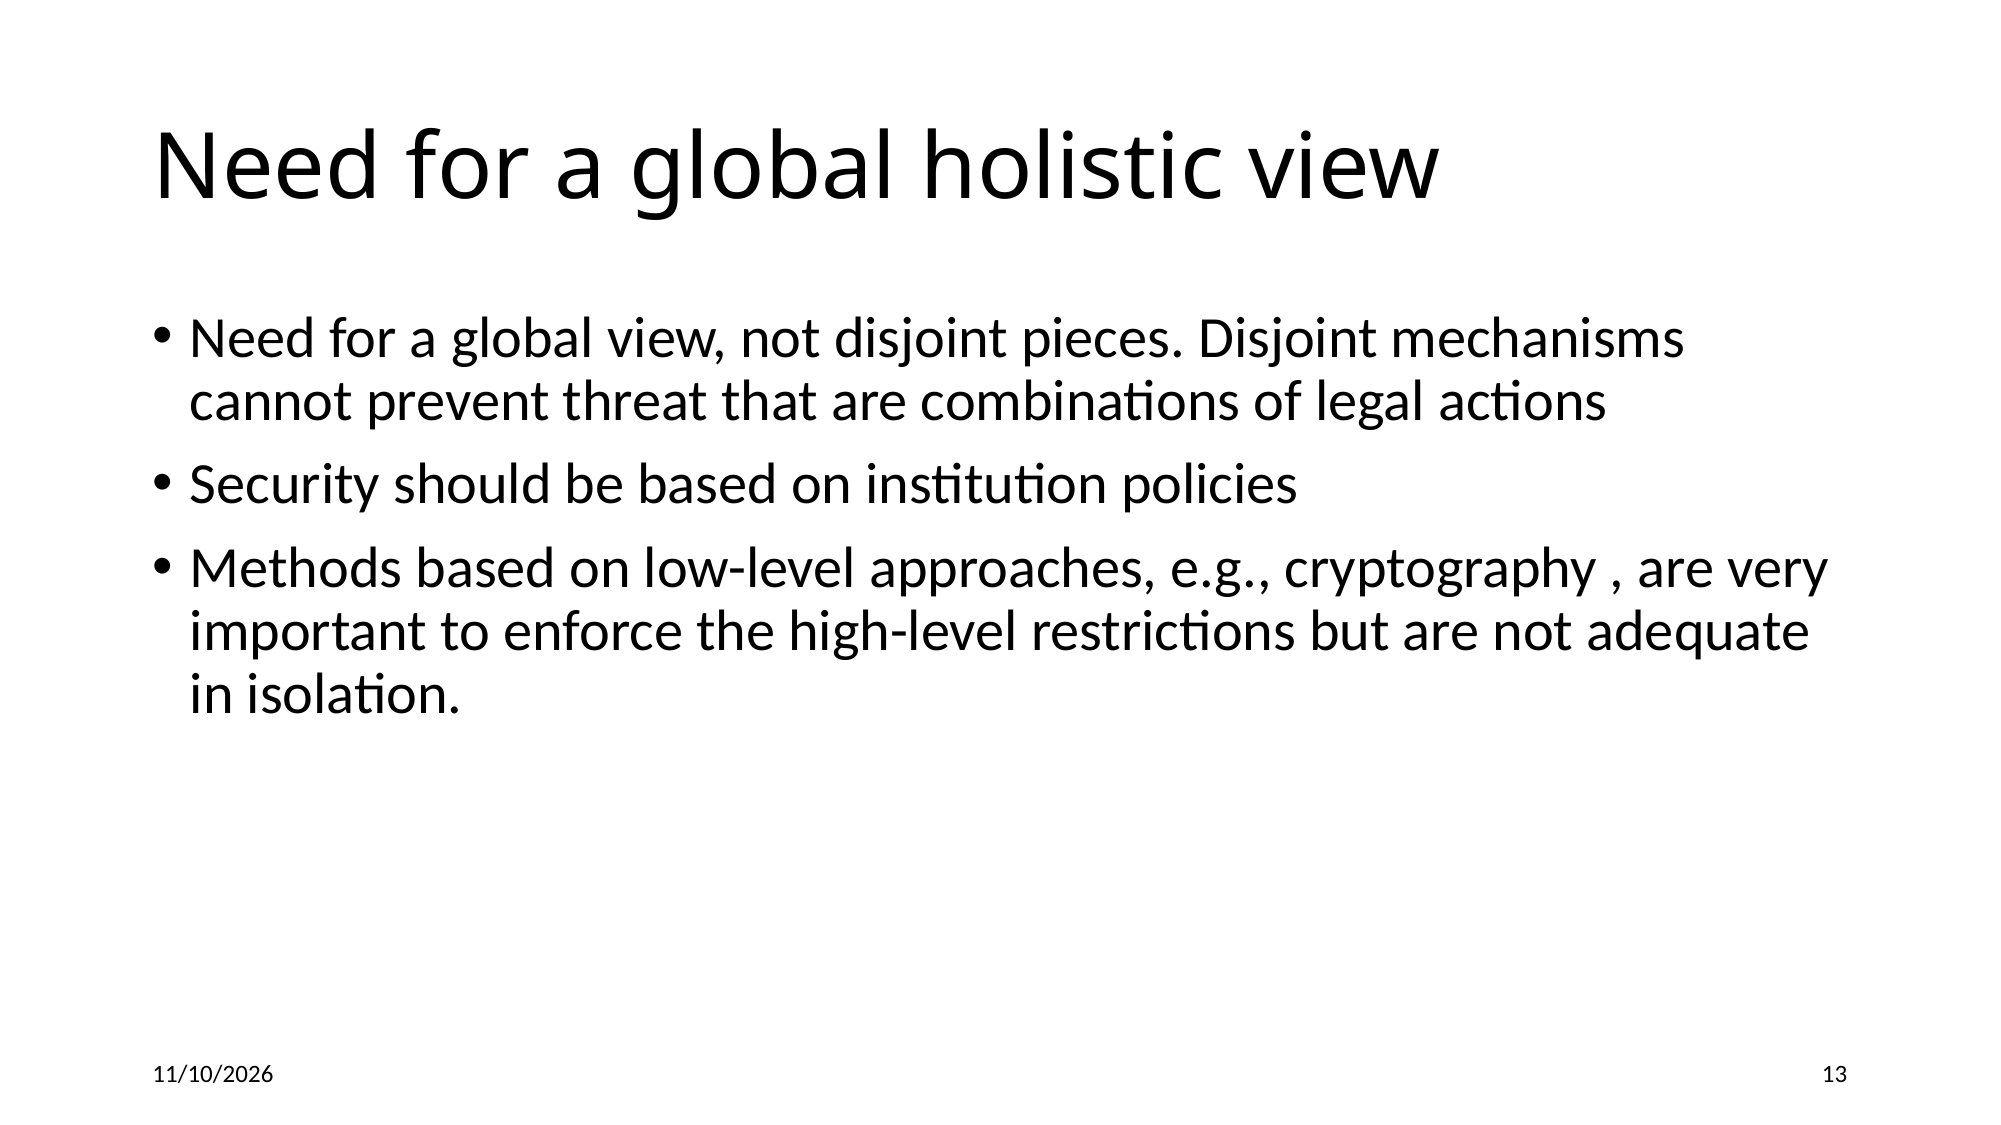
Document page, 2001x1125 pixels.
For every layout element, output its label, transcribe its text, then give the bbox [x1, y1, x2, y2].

title Need for a global holistic view [137, 59, 1863, 278]
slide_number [137, 1042, 588, 1103]
list Need for a global view, not disjoint pieces. Disjoint mechanisms cannot prevent threat that are combinations of legal actions Security should be based on institution policies Methods based on low-level approaches, e.g., cryptography , are very important to enforce the high-level restrictions but are not adequate in isolation. [137, 299, 1863, 1014]
slide_number 13 [1412, 1042, 1863, 1103]
